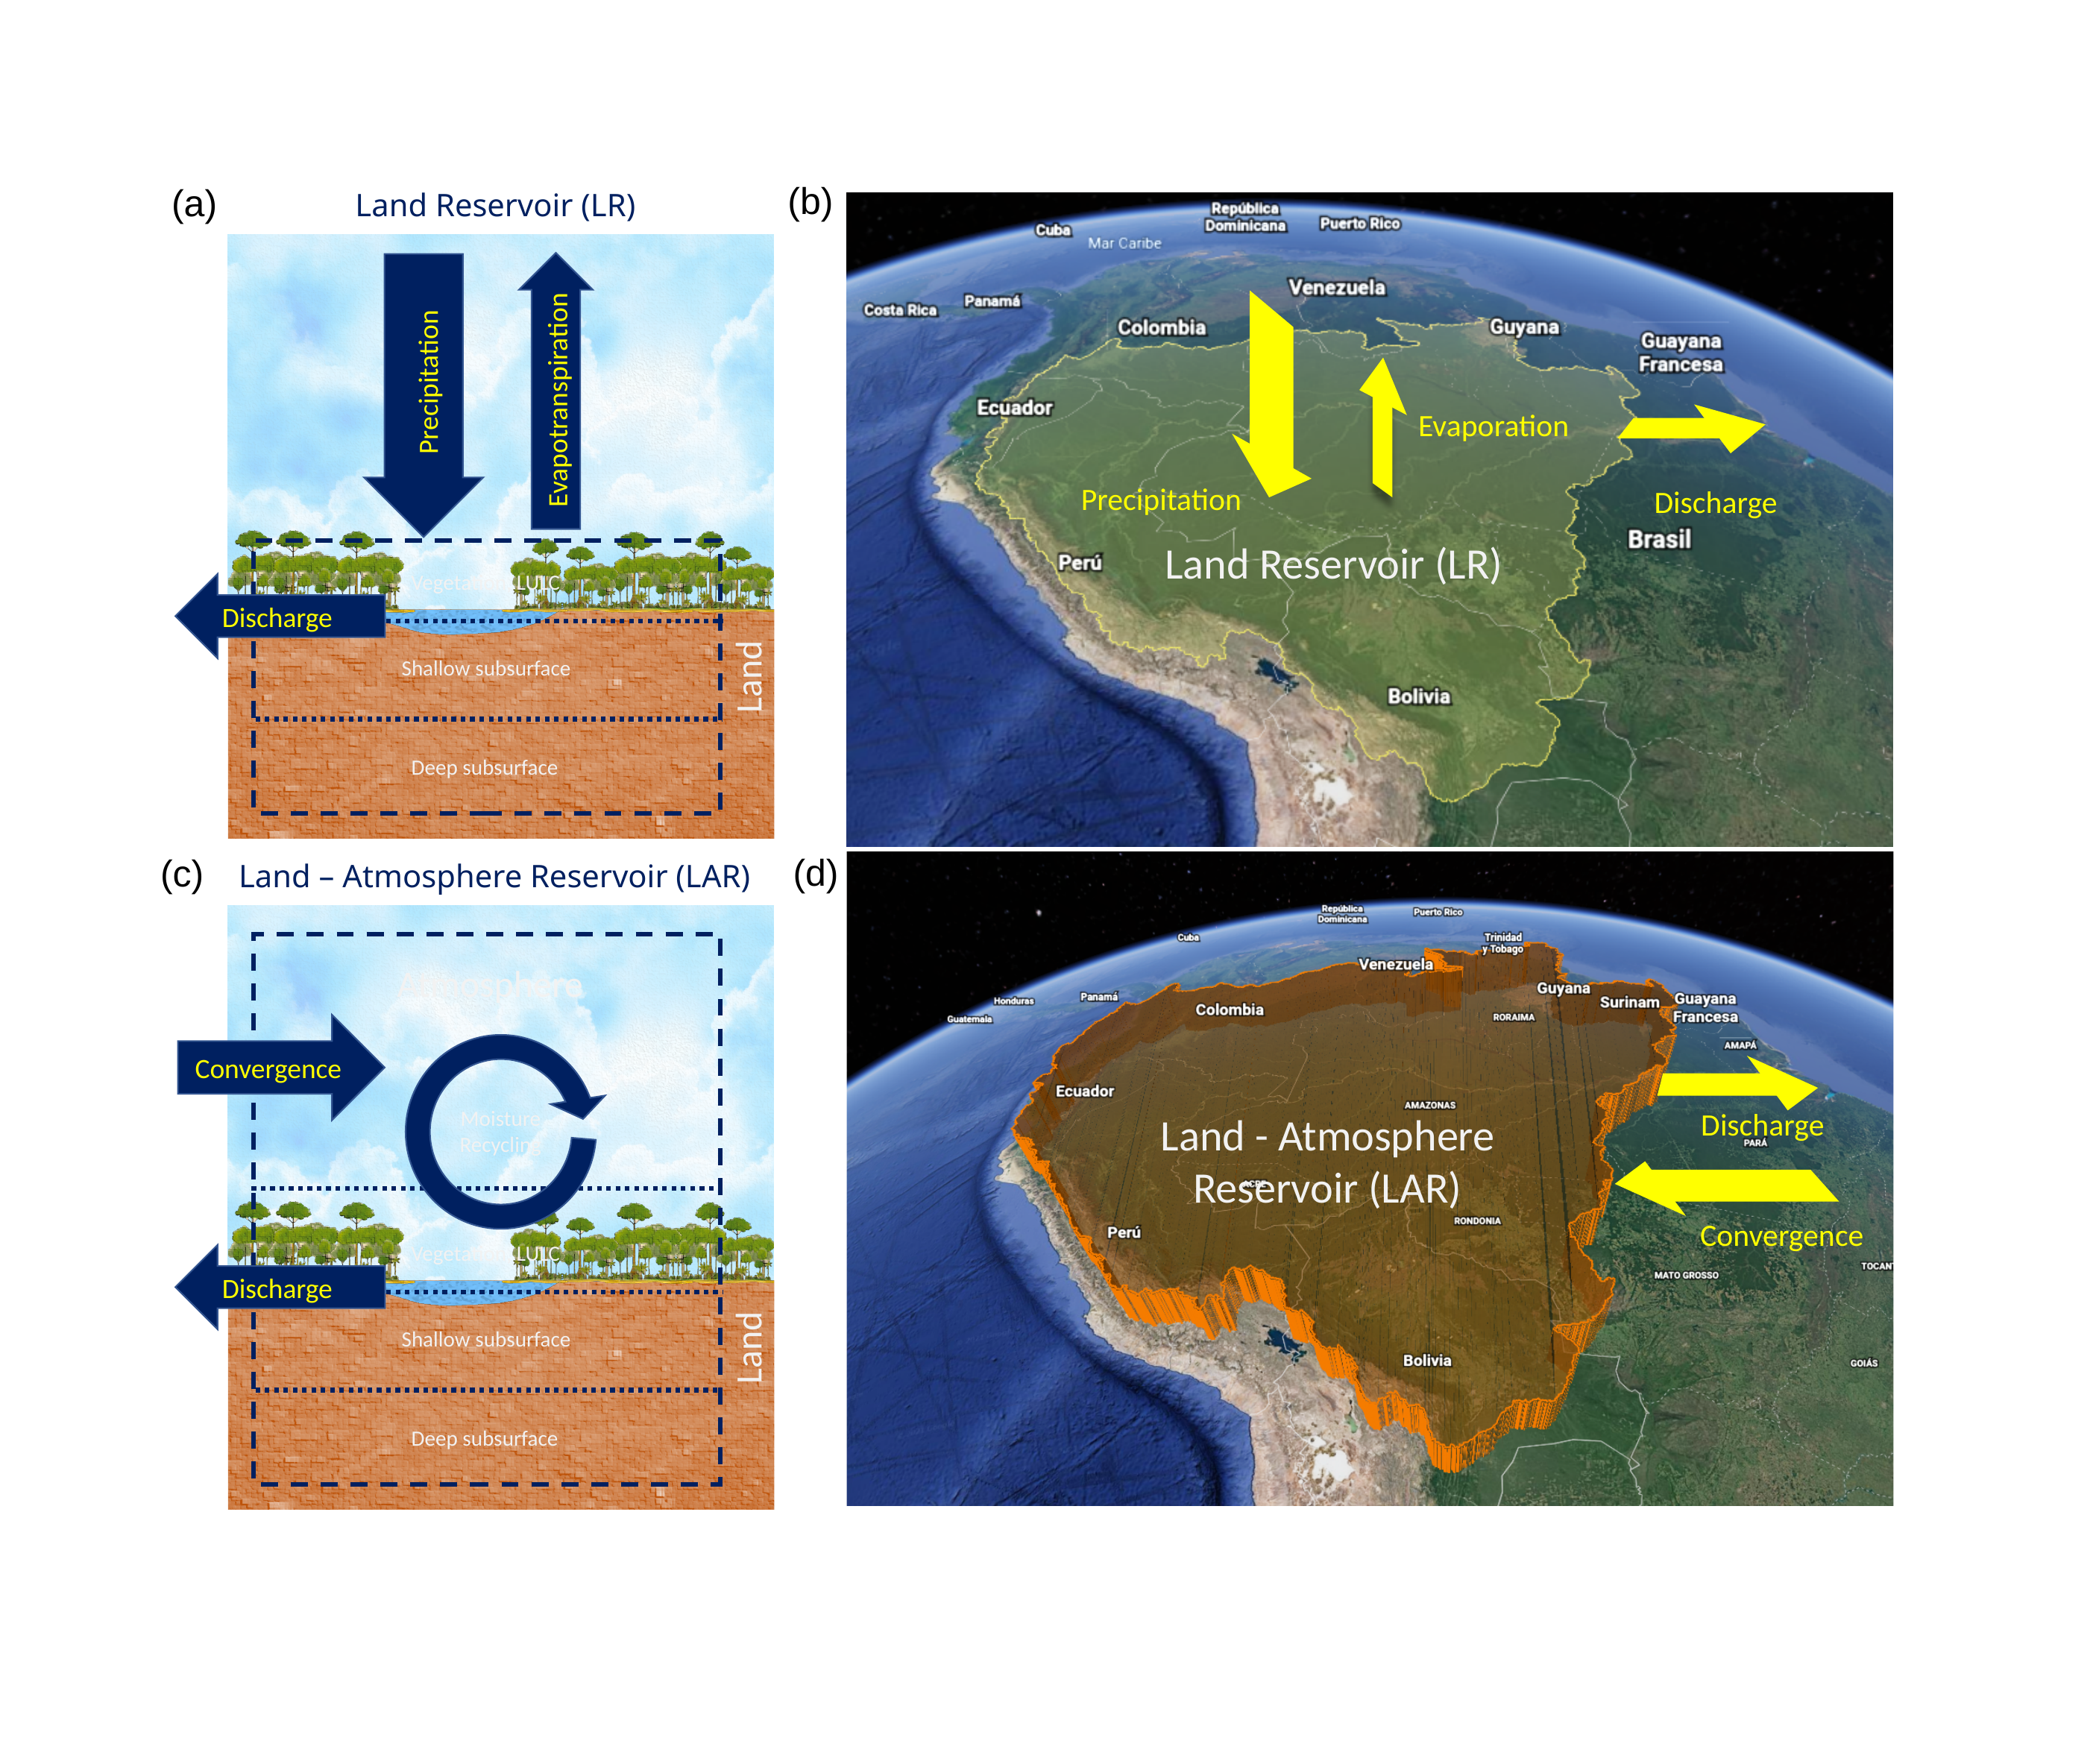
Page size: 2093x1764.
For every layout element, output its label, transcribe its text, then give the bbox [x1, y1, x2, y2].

text_box (b) [776, 171, 861, 227]
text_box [175, 1244, 385, 1329]
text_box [175, 180, 775, 839]
text_box Land – Atmosphere Reservoir (LAR) [234, 851, 793, 900]
text_box [177, 1090, 227, 1095]
text_box (a) [160, 173, 245, 230]
text_box [177, 1040, 227, 1045]
text_box (c) [149, 843, 234, 900]
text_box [846, 192, 1894, 1506]
text_box (d) [781, 842, 846, 899]
text_box Convergence [173, 1045, 227, 1090]
picture [227, 905, 775, 1510]
